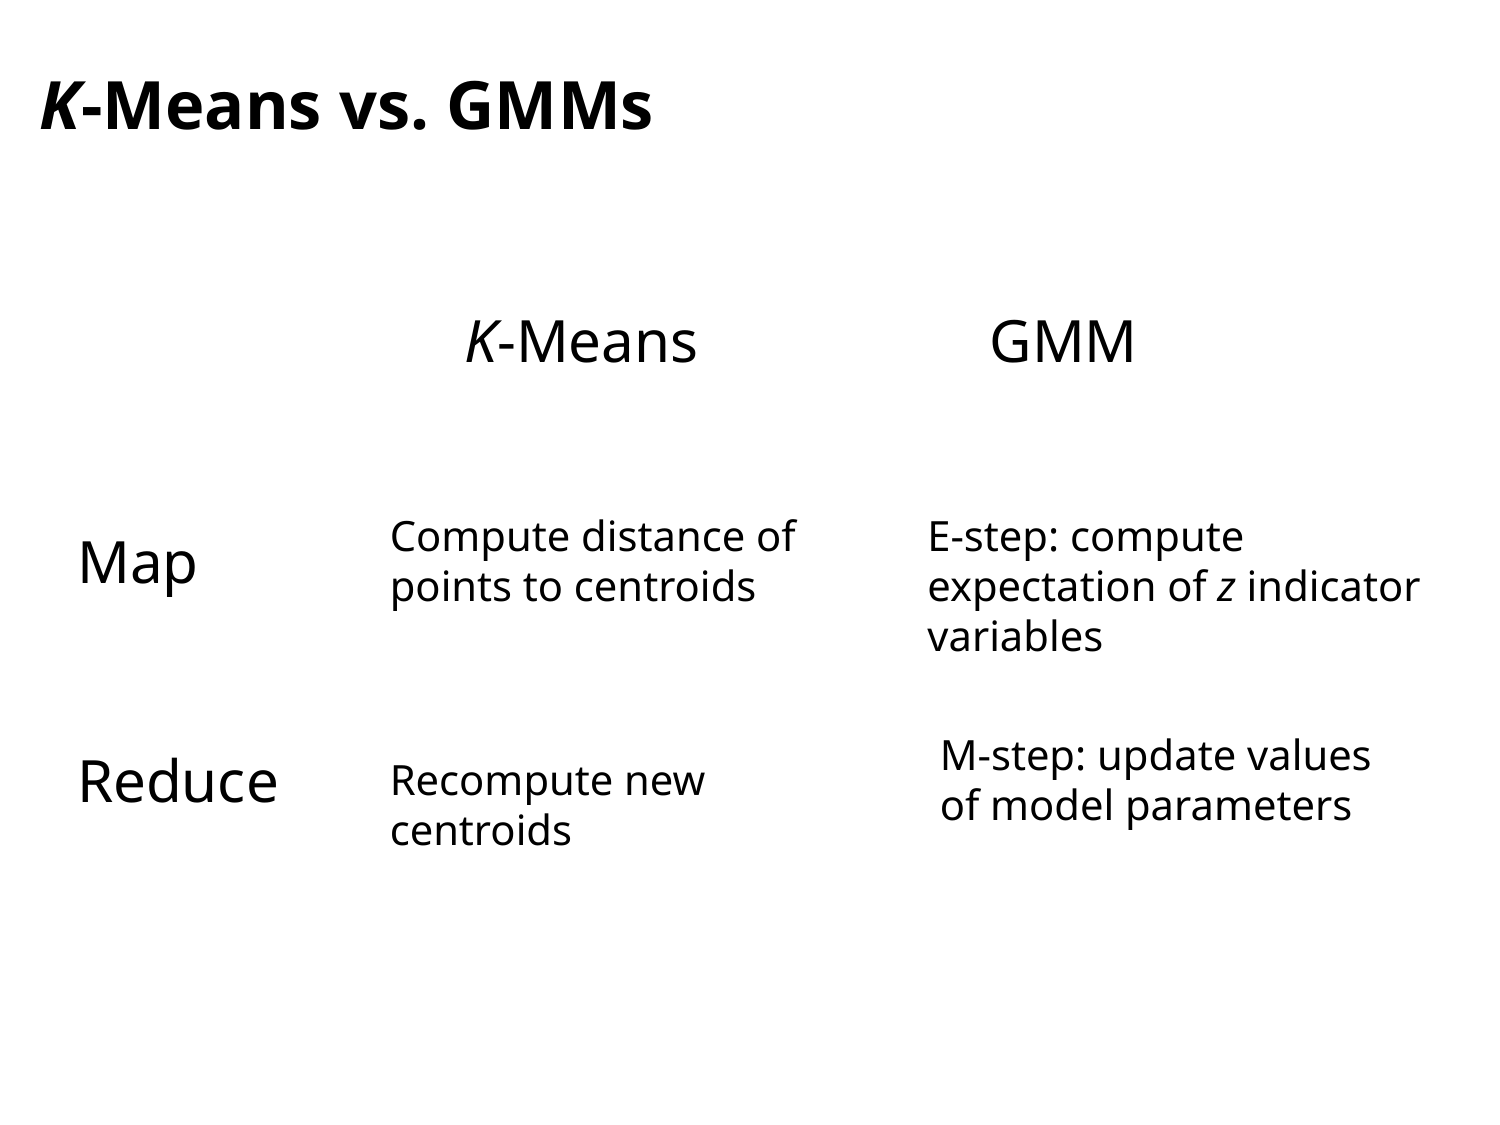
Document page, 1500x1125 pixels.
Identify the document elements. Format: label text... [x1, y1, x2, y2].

text_box Compute distance of points to centroids [375, 502, 850, 618]
text_box Map [62, 517, 263, 603]
text_box M-step: update values of model parameters [924, 721, 1400, 837]
text_box Recompute new centroids [375, 746, 850, 862]
text_box GMM [975, 296, 1300, 382]
title K-Means vs. GMMs [24, 18, 1451, 188]
text_box K-Means [450, 296, 775, 382]
text_box Reduce [62, 736, 338, 822]
text_box E-step: compute expectation of z indicator variables [912, 502, 1438, 668]
